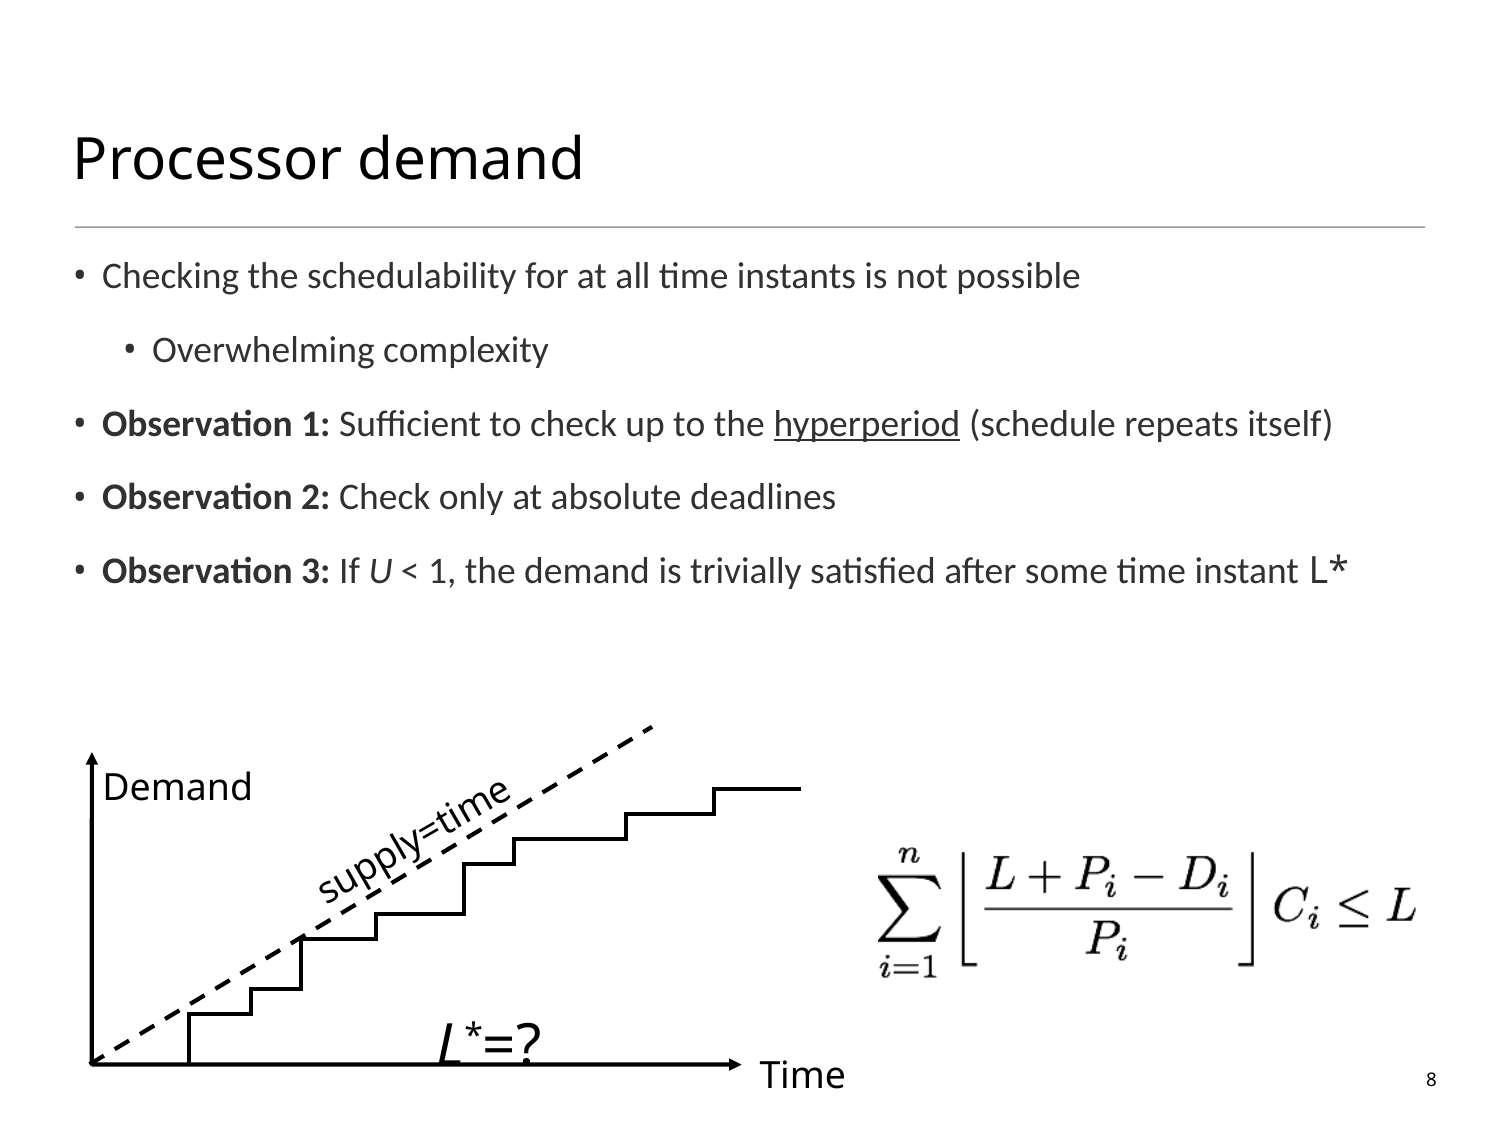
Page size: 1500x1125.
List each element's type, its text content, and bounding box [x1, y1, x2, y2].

text_box 8 [1416, 1060, 1452, 1096]
picture [877, 847, 1417, 980]
list Checking the schedulability for at all time instants is not possible Overwhelming complexity Observation 1: Sufficient to check up to the hyperperiod (schedule repeats itself) Observation 2: Check only at absolute deadlines Observation 3: If U < 1, the demand is trivially satisfied after some time instant L* [66, 249, 1437, 839]
title Processor demand [66, 36, 1436, 199]
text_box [89, 726, 852, 1097]
